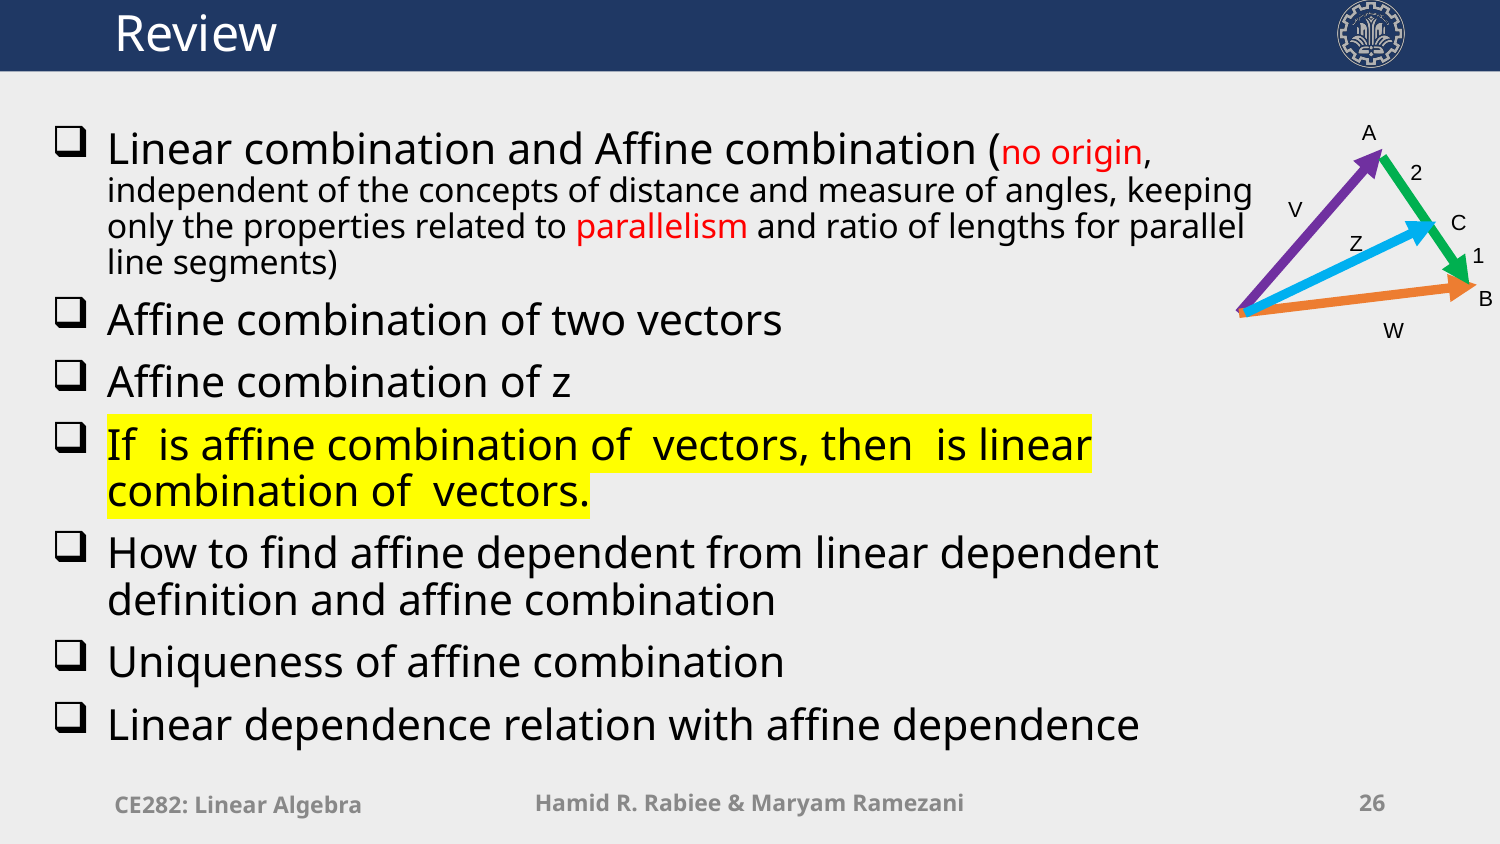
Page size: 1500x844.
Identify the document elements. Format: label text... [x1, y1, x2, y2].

picture [1337, 0, 1405, 68]
footer Hamid R. Rabiee & Maryam Ramezani [496, 782, 1004, 827]
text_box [1238, 111, 1500, 352]
slide_number CE282: Linear Algebra [103, 782, 441, 827]
slide_number 26 [1059, 782, 1397, 827]
title Review [103, 6, 1327, 65]
